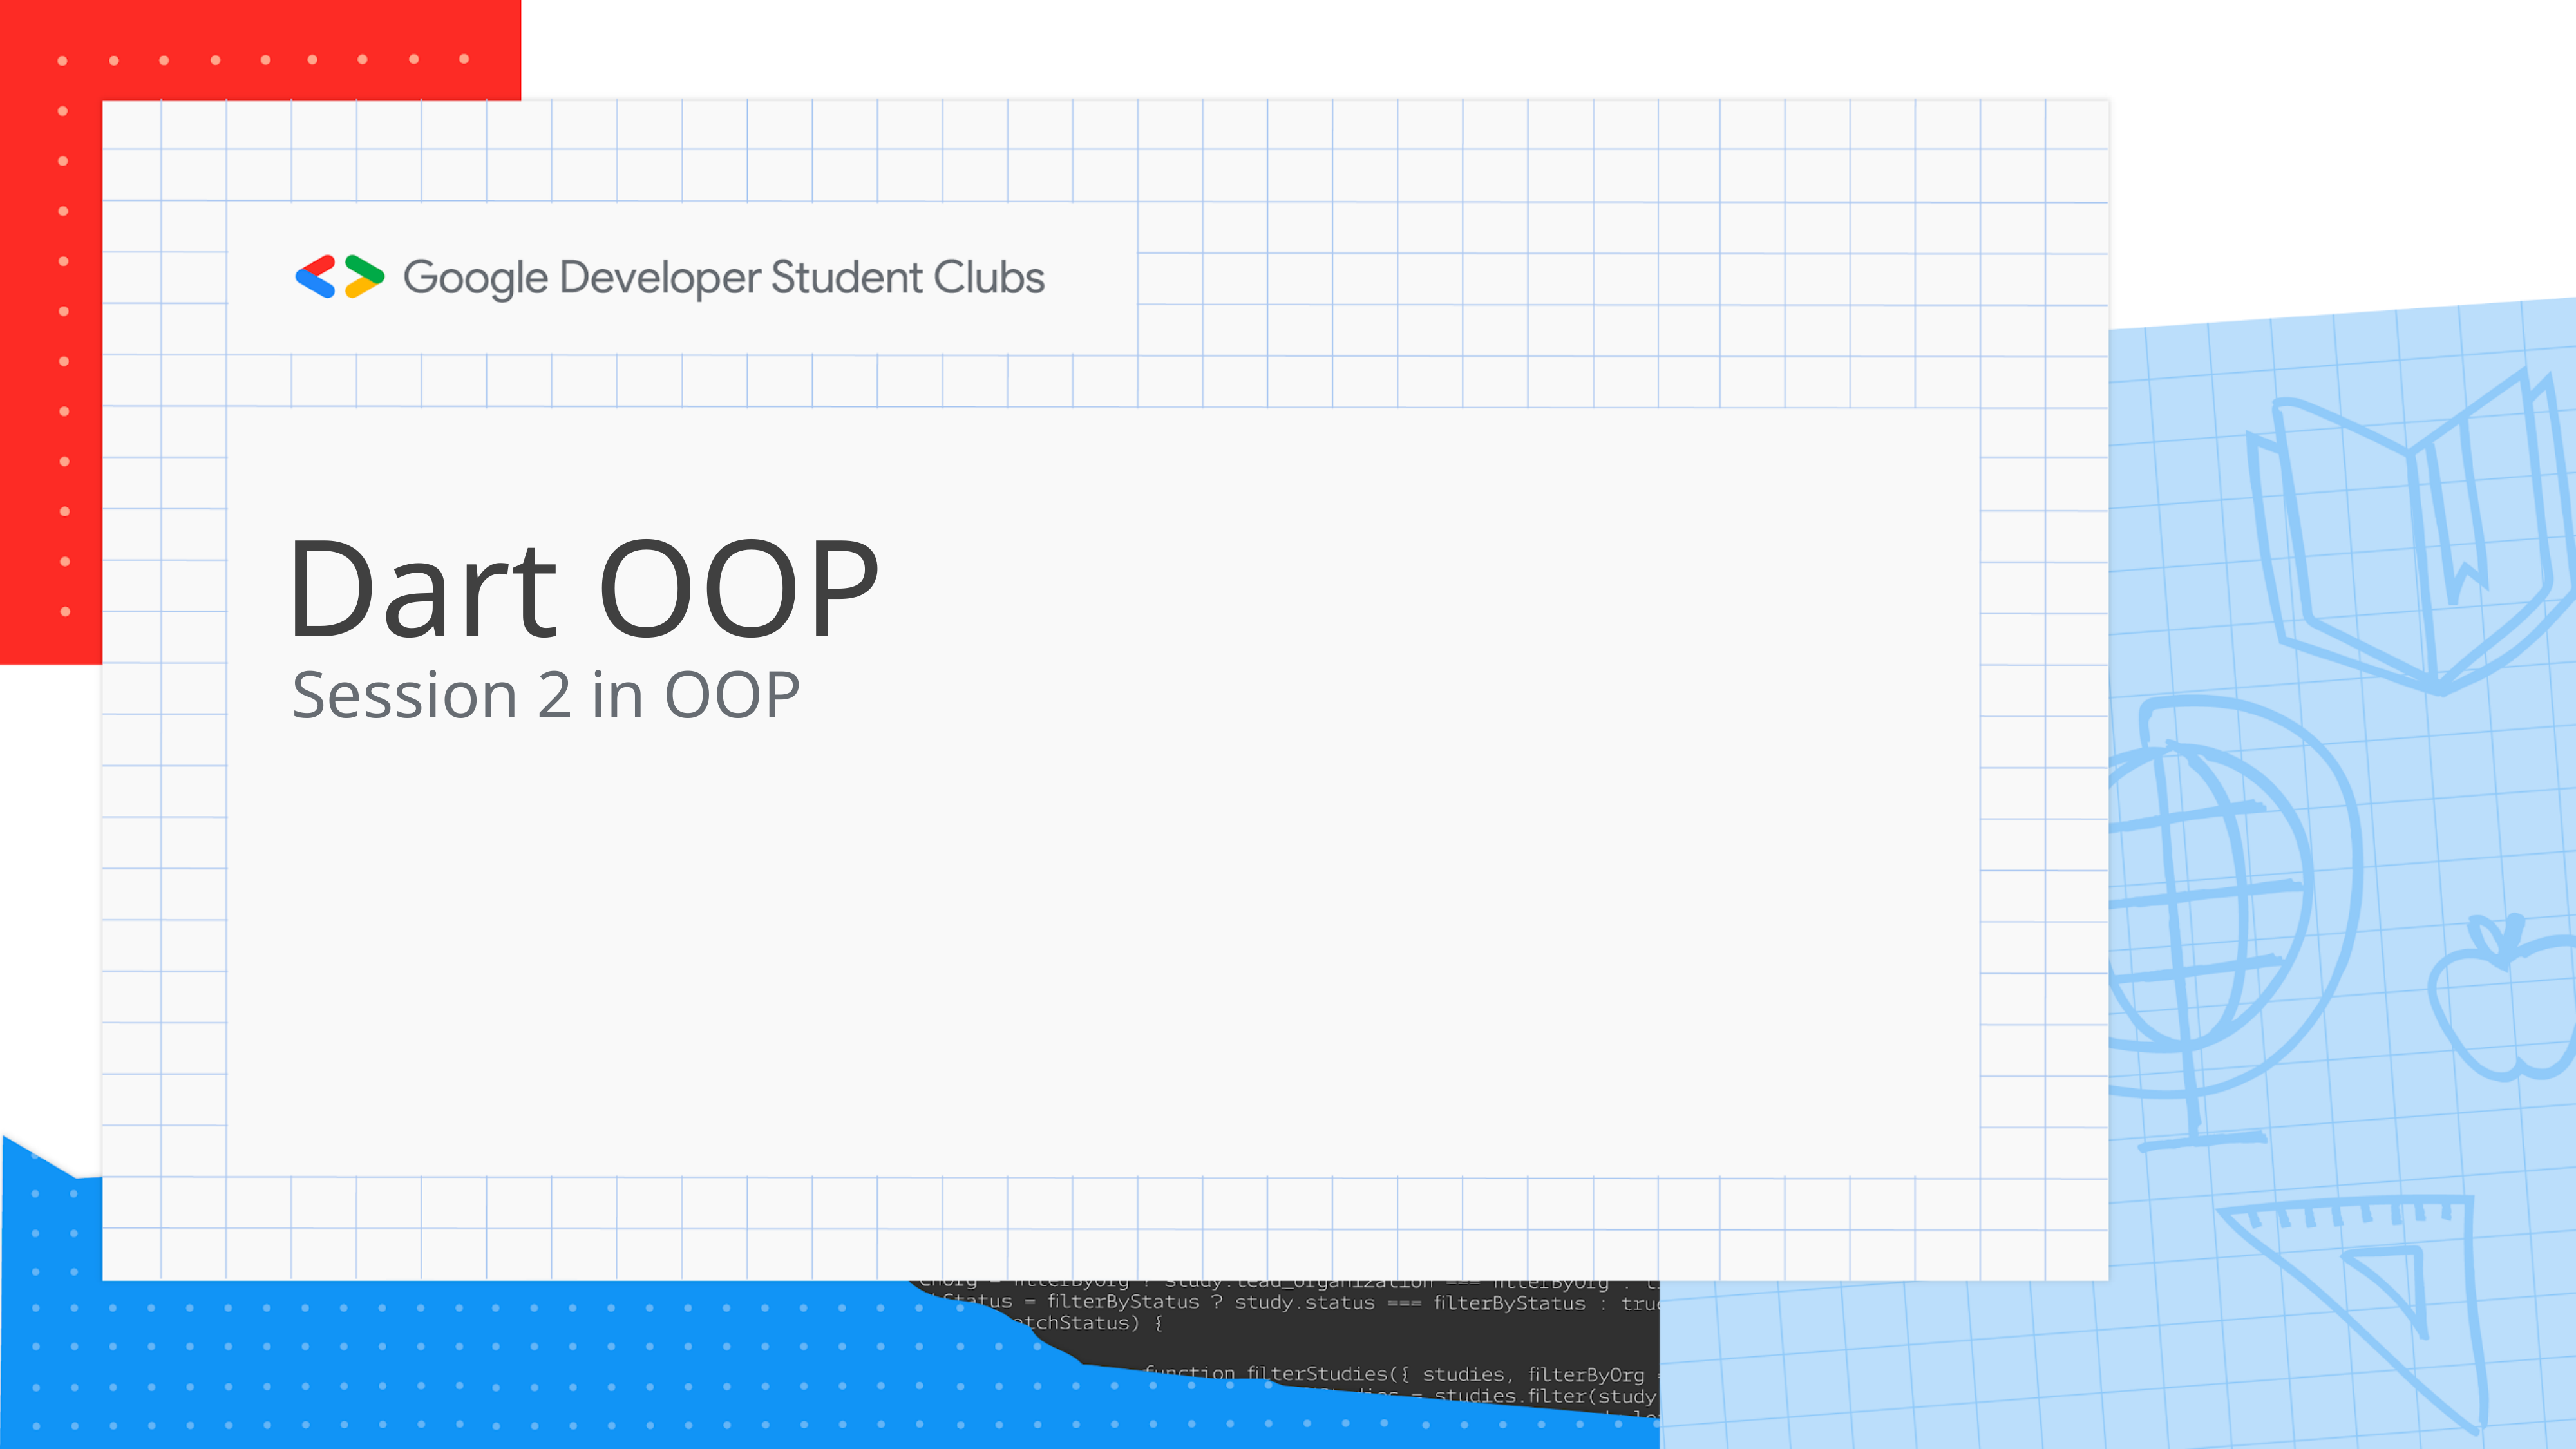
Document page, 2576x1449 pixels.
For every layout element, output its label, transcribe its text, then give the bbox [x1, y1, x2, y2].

picture [0, 0, 2576, 1449]
subtitle Session 2 in OOP [281, 643, 1396, 1449]
title Dart OOP [256, 477, 1768, 771]
